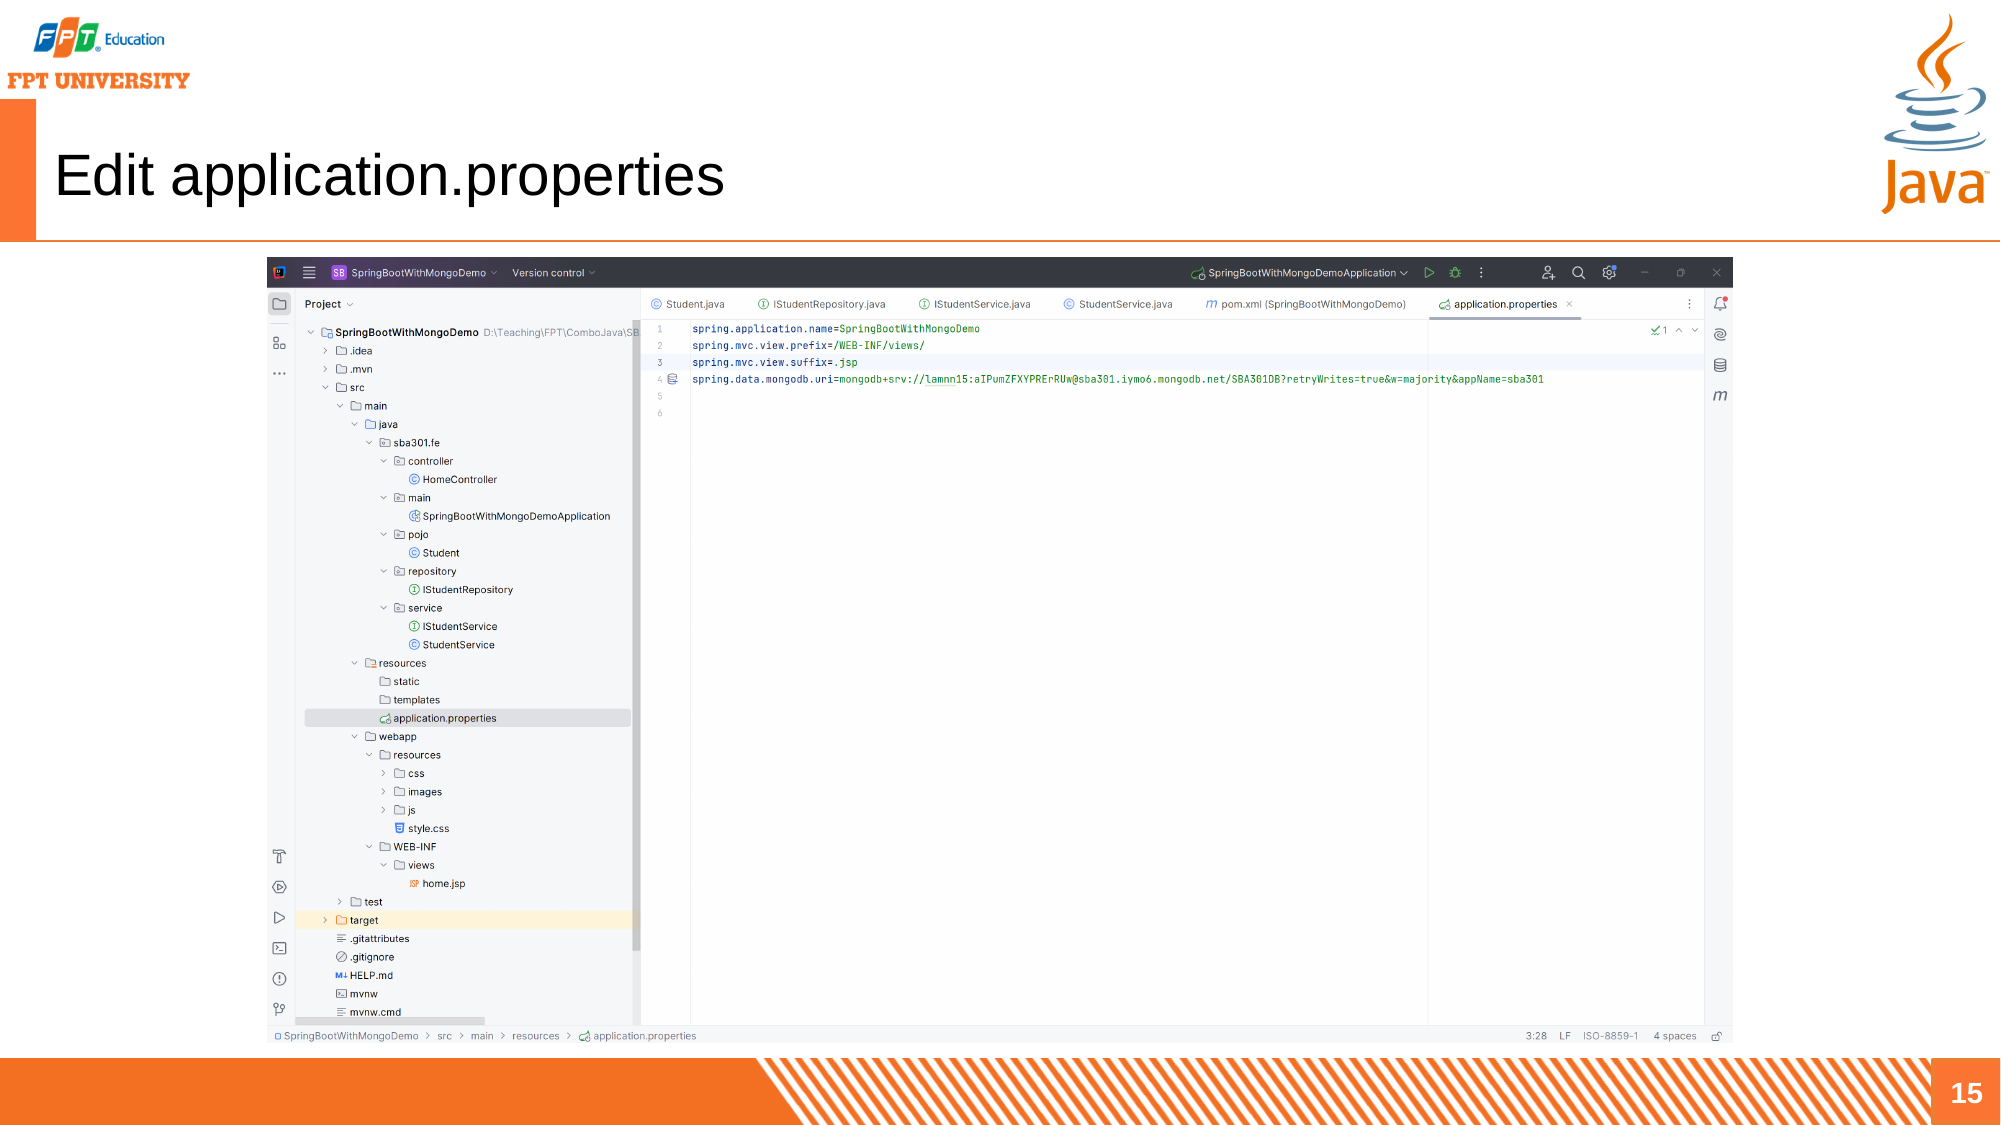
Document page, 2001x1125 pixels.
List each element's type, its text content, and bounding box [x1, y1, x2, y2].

picture [267, 256, 1733, 1044]
picture [0, 1058, 1934, 1125]
picture [0, 2, 197, 99]
picture [1868, 4, 2000, 226]
slide_number 15 [1933, 1059, 2000, 1124]
title Edit application.properties [39, 123, 1872, 230]
